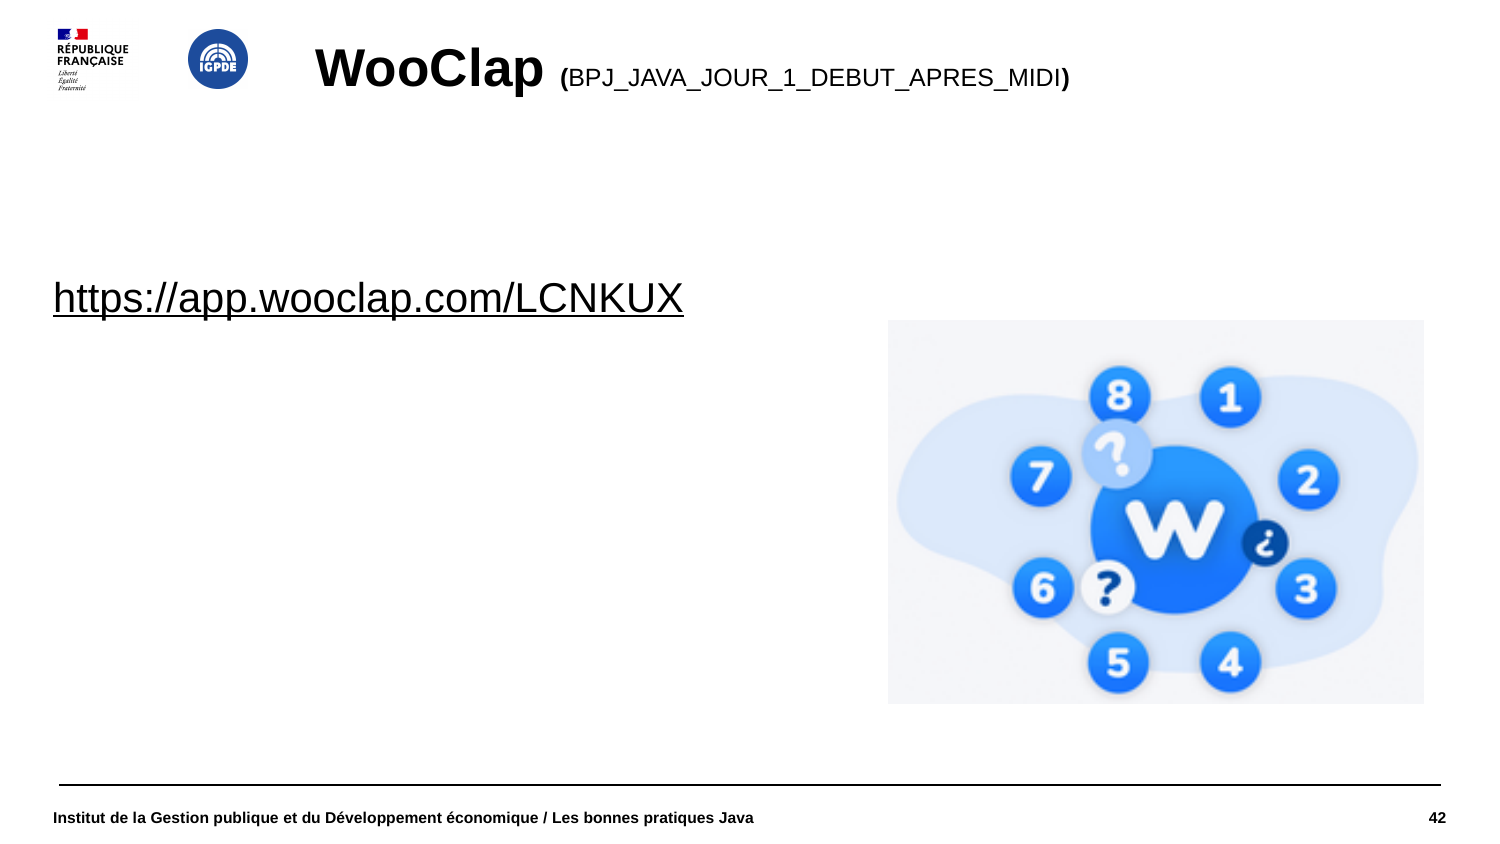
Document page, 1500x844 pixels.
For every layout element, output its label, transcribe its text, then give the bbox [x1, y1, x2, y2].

footer Institut de la Gestion publique et du Développement économique / Les bonnes pratiques Java [53, 787, 780, 844]
picture [888, 320, 1424, 705]
list https://app.wooclap.com/LCNKUX [53, 150, 1424, 662]
picture [188, 29, 248, 89]
title WooClap (BPJ_JAVA_JOUR_1_DEBUT_APRES_MIDI) [315, 40, 1436, 113]
slide_number 42 [1224, 787, 1447, 844]
picture [47, 18, 139, 101]
